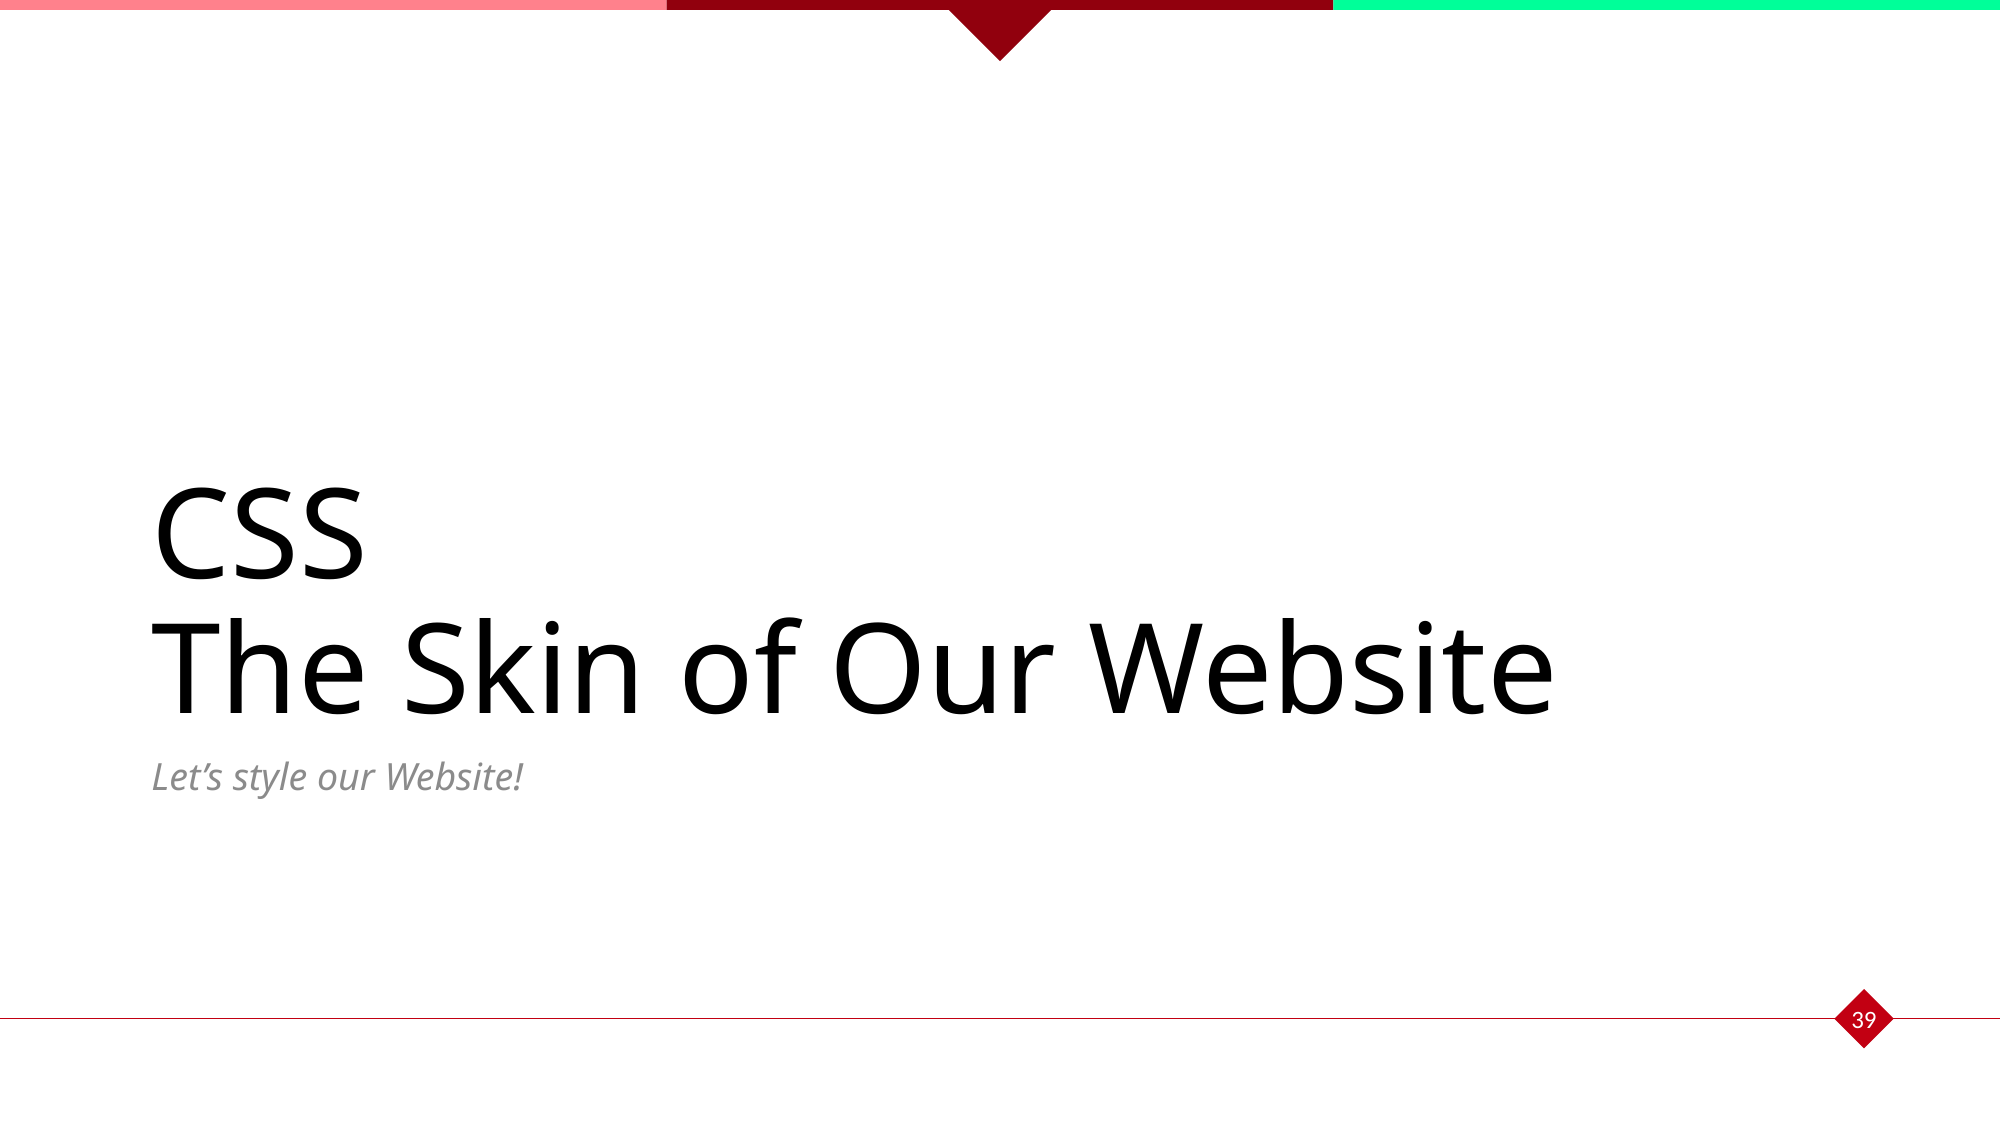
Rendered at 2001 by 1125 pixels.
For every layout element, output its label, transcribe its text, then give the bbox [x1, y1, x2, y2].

title CSS The Skin of Our Website [136, 280, 1862, 749]
list Let’s style our Website! [136, 752, 1862, 999]
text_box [0, 0, 2000, 46]
